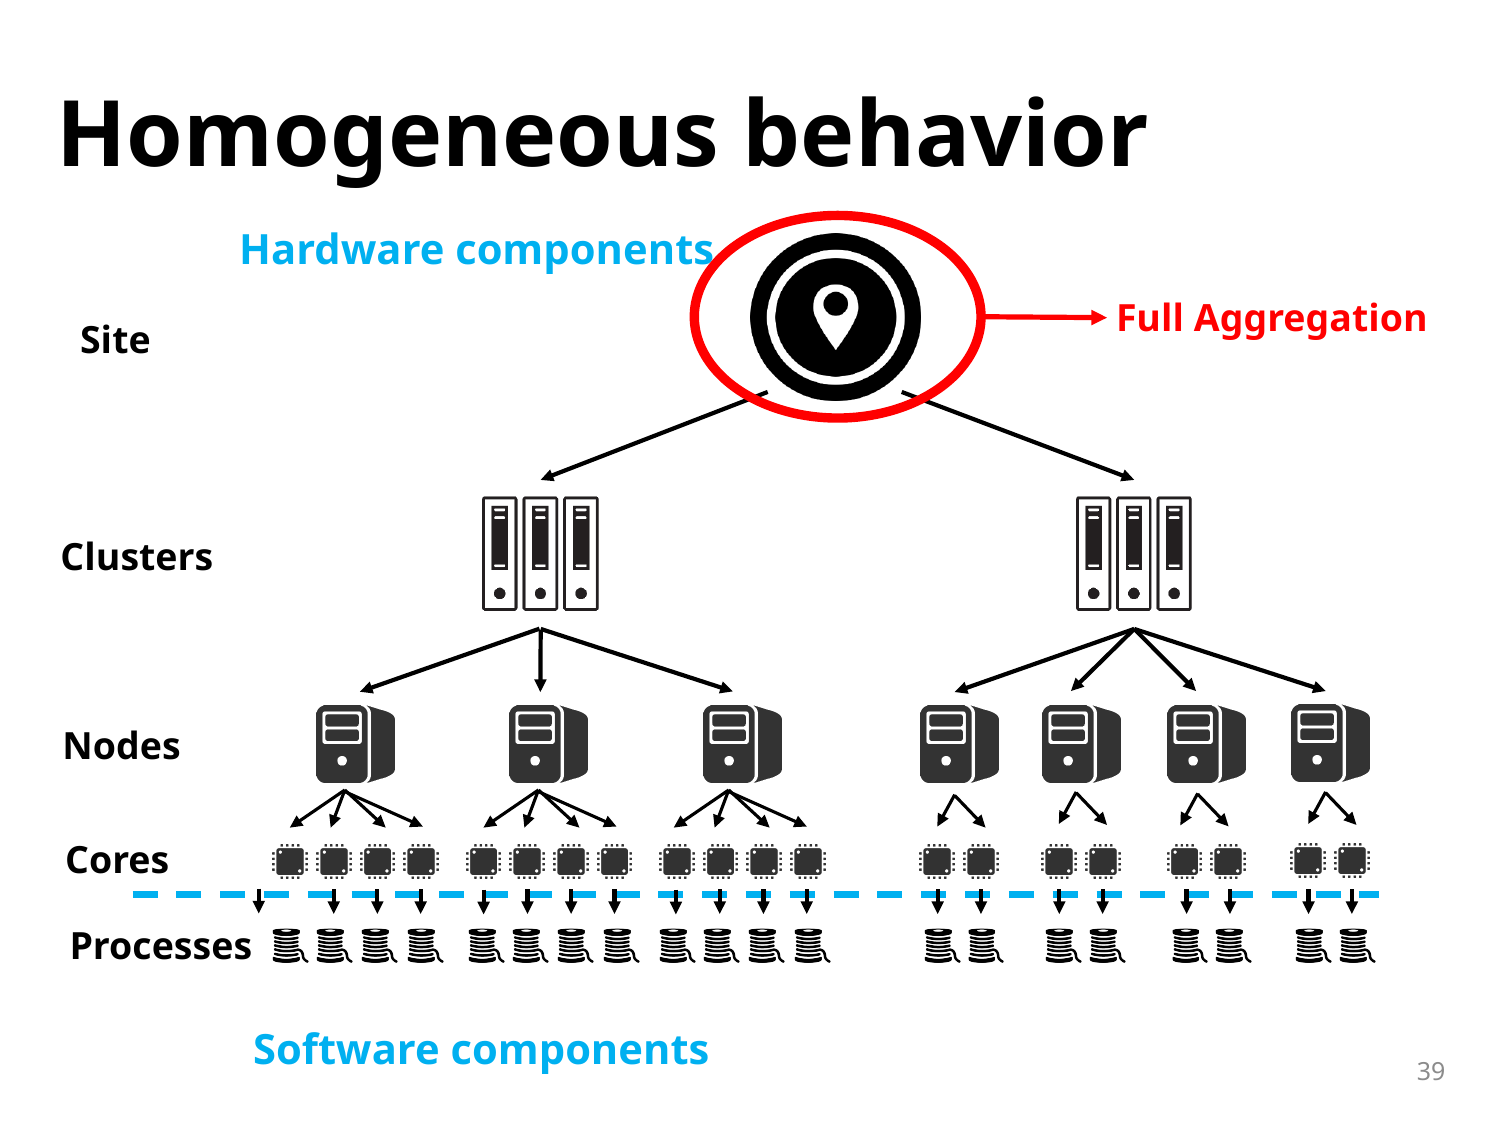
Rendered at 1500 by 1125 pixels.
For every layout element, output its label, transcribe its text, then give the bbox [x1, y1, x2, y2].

picture [553, 844, 589, 879]
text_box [1325, 792, 1357, 825]
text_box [1135, 628, 1196, 691]
picture [597, 844, 632, 879]
picture [746, 844, 782, 879]
picture [1042, 705, 1121, 783]
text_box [954, 795, 986, 828]
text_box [1308, 791, 1326, 824]
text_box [359, 628, 540, 692]
text_box Processes [54, 914, 268, 974]
picture [1167, 844, 1202, 879]
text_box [673, 789, 714, 828]
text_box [714, 789, 728, 828]
picture [509, 705, 588, 783]
picture [1040, 923, 1130, 969]
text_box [538, 791, 617, 827]
picture [654, 923, 835, 969]
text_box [954, 629, 1135, 693]
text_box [289, 789, 330, 828]
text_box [937, 794, 955, 827]
text_box [754, 214, 982, 391]
text_box [693, 235, 750, 391]
picture [464, 479, 617, 628]
picture [1167, 705, 1246, 783]
text_box Hardware components [224, 215, 730, 281]
text_box Cores [50, 828, 185, 889]
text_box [330, 789, 344, 828]
picture [267, 923, 448, 969]
picture [1167, 923, 1256, 969]
title Homogeneous behavior [41, 59, 1461, 215]
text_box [1196, 628, 1326, 691]
picture [1041, 844, 1077, 879]
text_box Nodes [47, 714, 196, 775]
text_box Site [65, 309, 166, 369]
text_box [540, 628, 733, 692]
picture [1058, 479, 1211, 629]
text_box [483, 789, 524, 828]
picture [272, 844, 308, 879]
picture [359, 844, 395, 879]
text_box [768, 401, 901, 420]
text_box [1180, 793, 1198, 826]
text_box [1058, 791, 1077, 824]
picture [790, 844, 826, 879]
picture [1210, 844, 1246, 879]
picture [703, 844, 738, 879]
picture [403, 844, 439, 879]
picture [1290, 923, 1380, 968]
picture [1291, 704, 1370, 782]
text_box Software components [238, 1015, 725, 1081]
picture [466, 844, 501, 879]
picture [919, 923, 1008, 969]
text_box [344, 791, 423, 827]
picture [463, 923, 644, 969]
picture [1290, 843, 1326, 878]
text_box Full Aggregation [1101, 286, 1444, 347]
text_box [728, 791, 807, 827]
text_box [524, 789, 538, 828]
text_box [540, 391, 768, 480]
picture [920, 705, 999, 783]
picture [703, 705, 782, 783]
picture [1334, 843, 1370, 878]
text_box Clusters [45, 525, 229, 586]
picture [963, 844, 999, 879]
picture [659, 844, 695, 879]
picture [919, 844, 955, 879]
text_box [1197, 794, 1229, 827]
picture [509, 844, 545, 879]
picture [750, 233, 921, 401]
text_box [1076, 792, 1108, 825]
picture [1085, 844, 1121, 879]
slide_number 39 [1059, 1042, 1461, 1103]
picture [316, 844, 352, 879]
picture [316, 705, 395, 783]
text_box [901, 391, 1135, 480]
